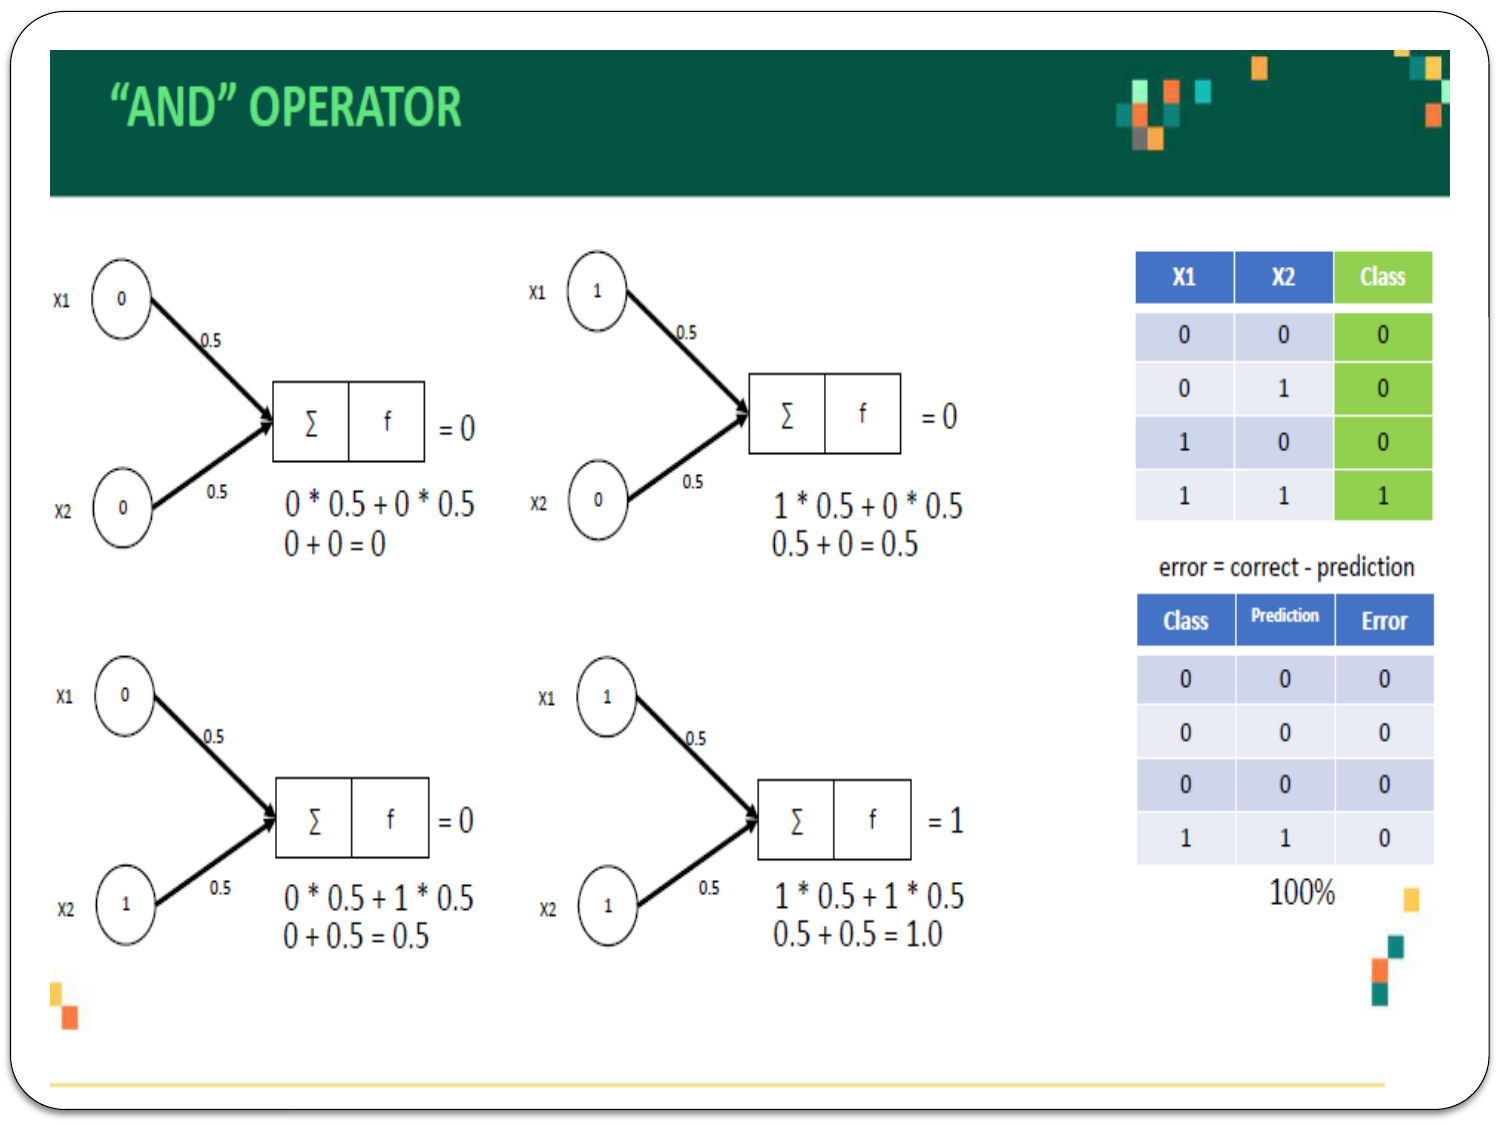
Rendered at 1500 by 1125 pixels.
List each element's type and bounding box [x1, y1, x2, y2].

list [49, 49, 1451, 1088]
